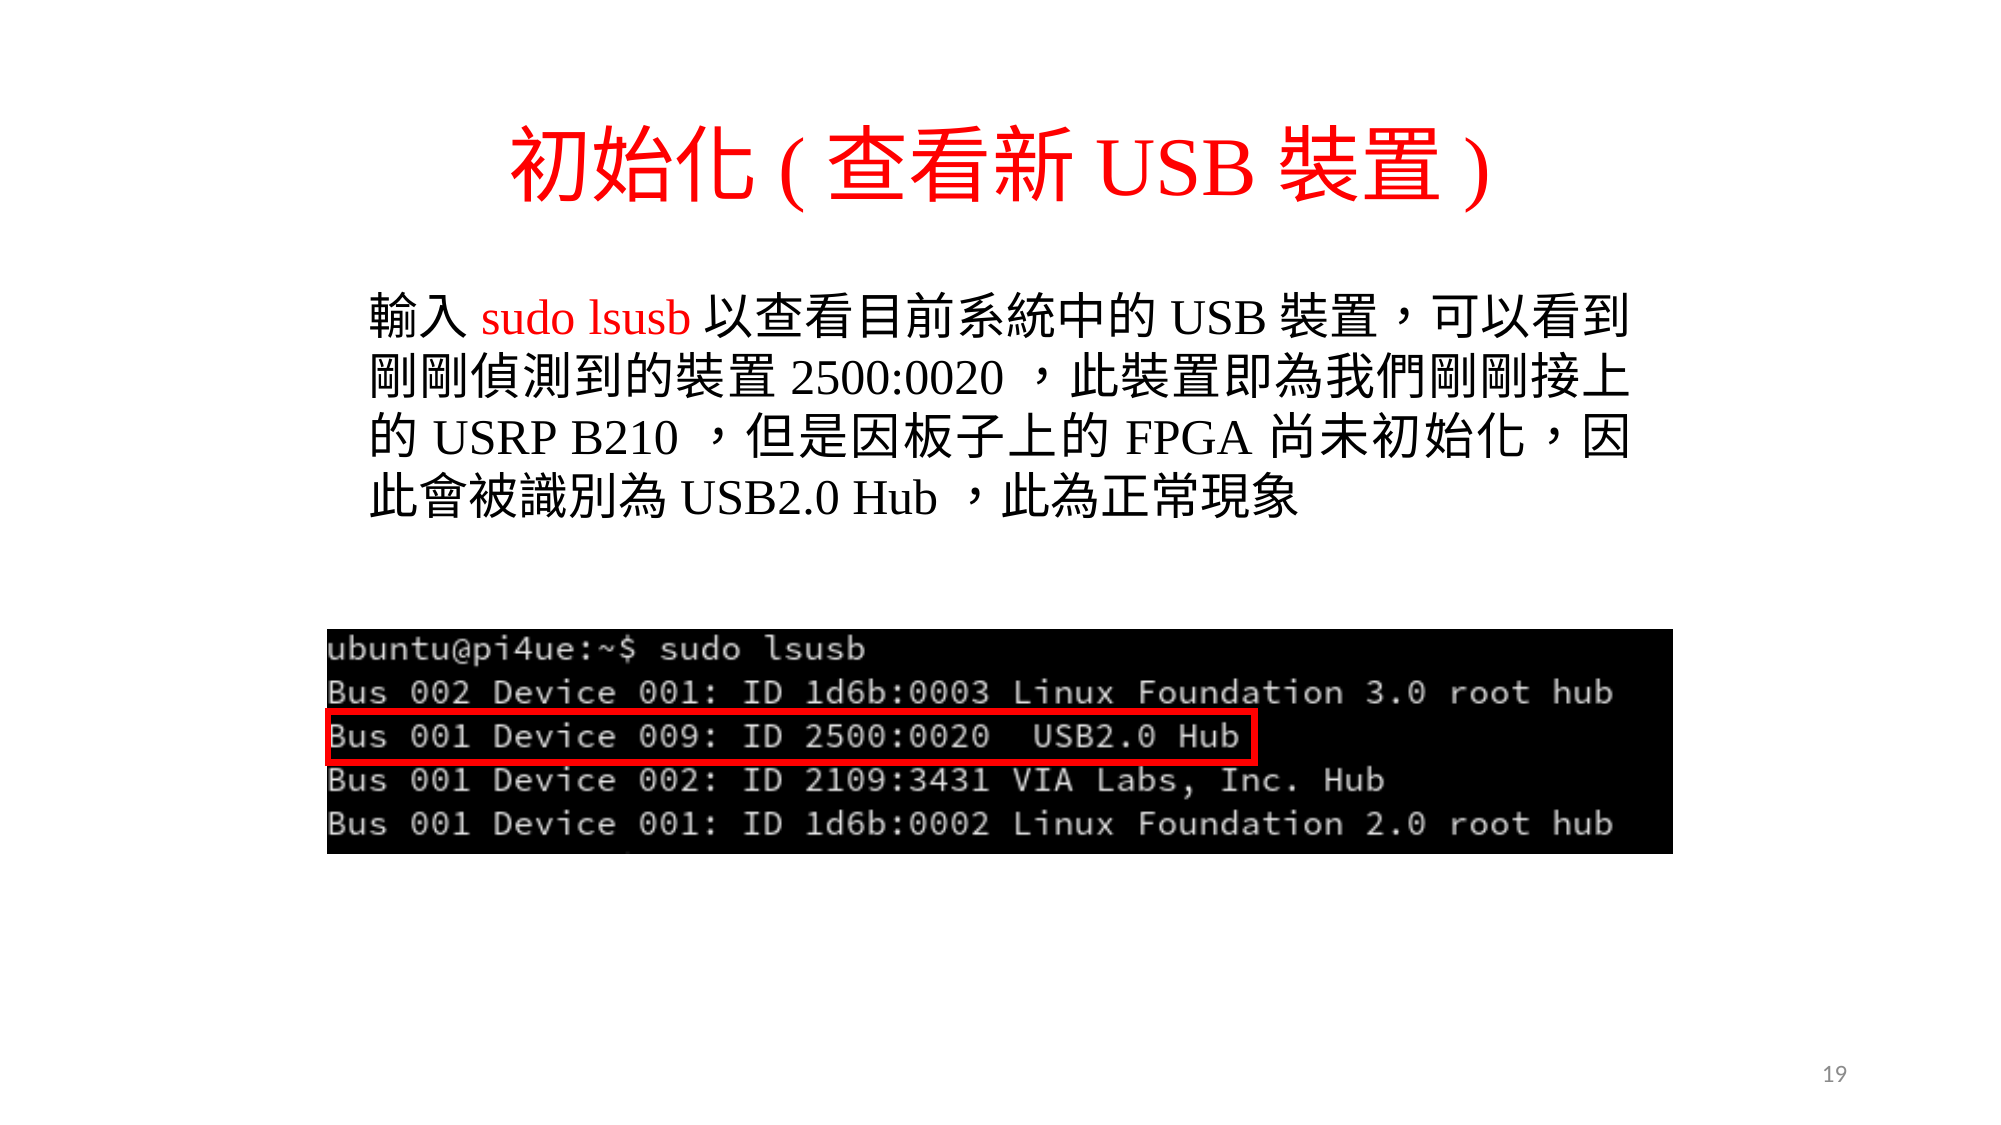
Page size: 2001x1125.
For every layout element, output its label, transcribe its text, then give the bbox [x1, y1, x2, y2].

list 輸入sudo lsusb以查看目前系統中的USB裝置，可以看到剛剛偵測到的裝置2500:0020，此裝置即為我們剛剛接上的USRP B210，但是因板子上的FPGA尚未初始化，因此會被識別為USB2.0 Hub，此為正常現象 [353, 277, 1647, 548]
slide_number 19 [1412, 1042, 1863, 1103]
title 初始化(查看新USB裝置) [137, 59, 1863, 278]
picture [327, 629, 1673, 854]
